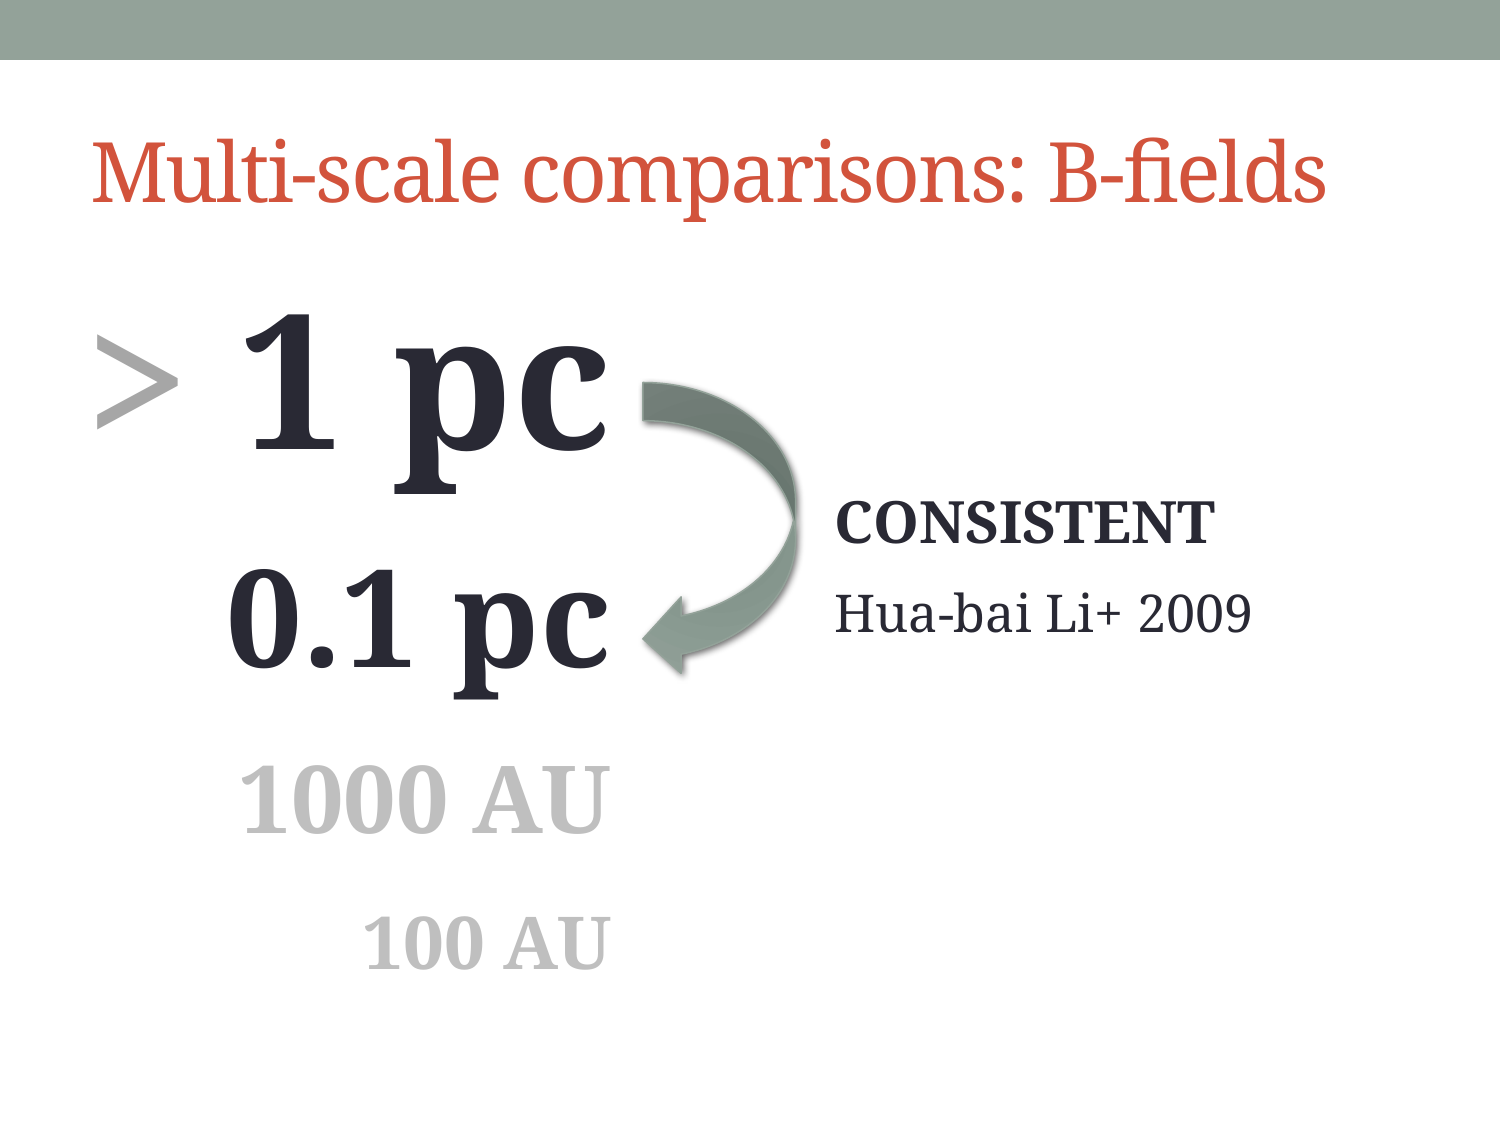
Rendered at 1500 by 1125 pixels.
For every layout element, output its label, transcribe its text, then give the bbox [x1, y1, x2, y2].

text_box > 1 pc 0.1 pc 1000 AU 100 AU [20, 254, 627, 992]
text_box [642, 381, 797, 674]
text_box CONSISTENT Hua-bai Li+ 2009 [819, 477, 1301, 650]
title Multi-scale comparisons: B-fields [75, 87, 1425, 250]
